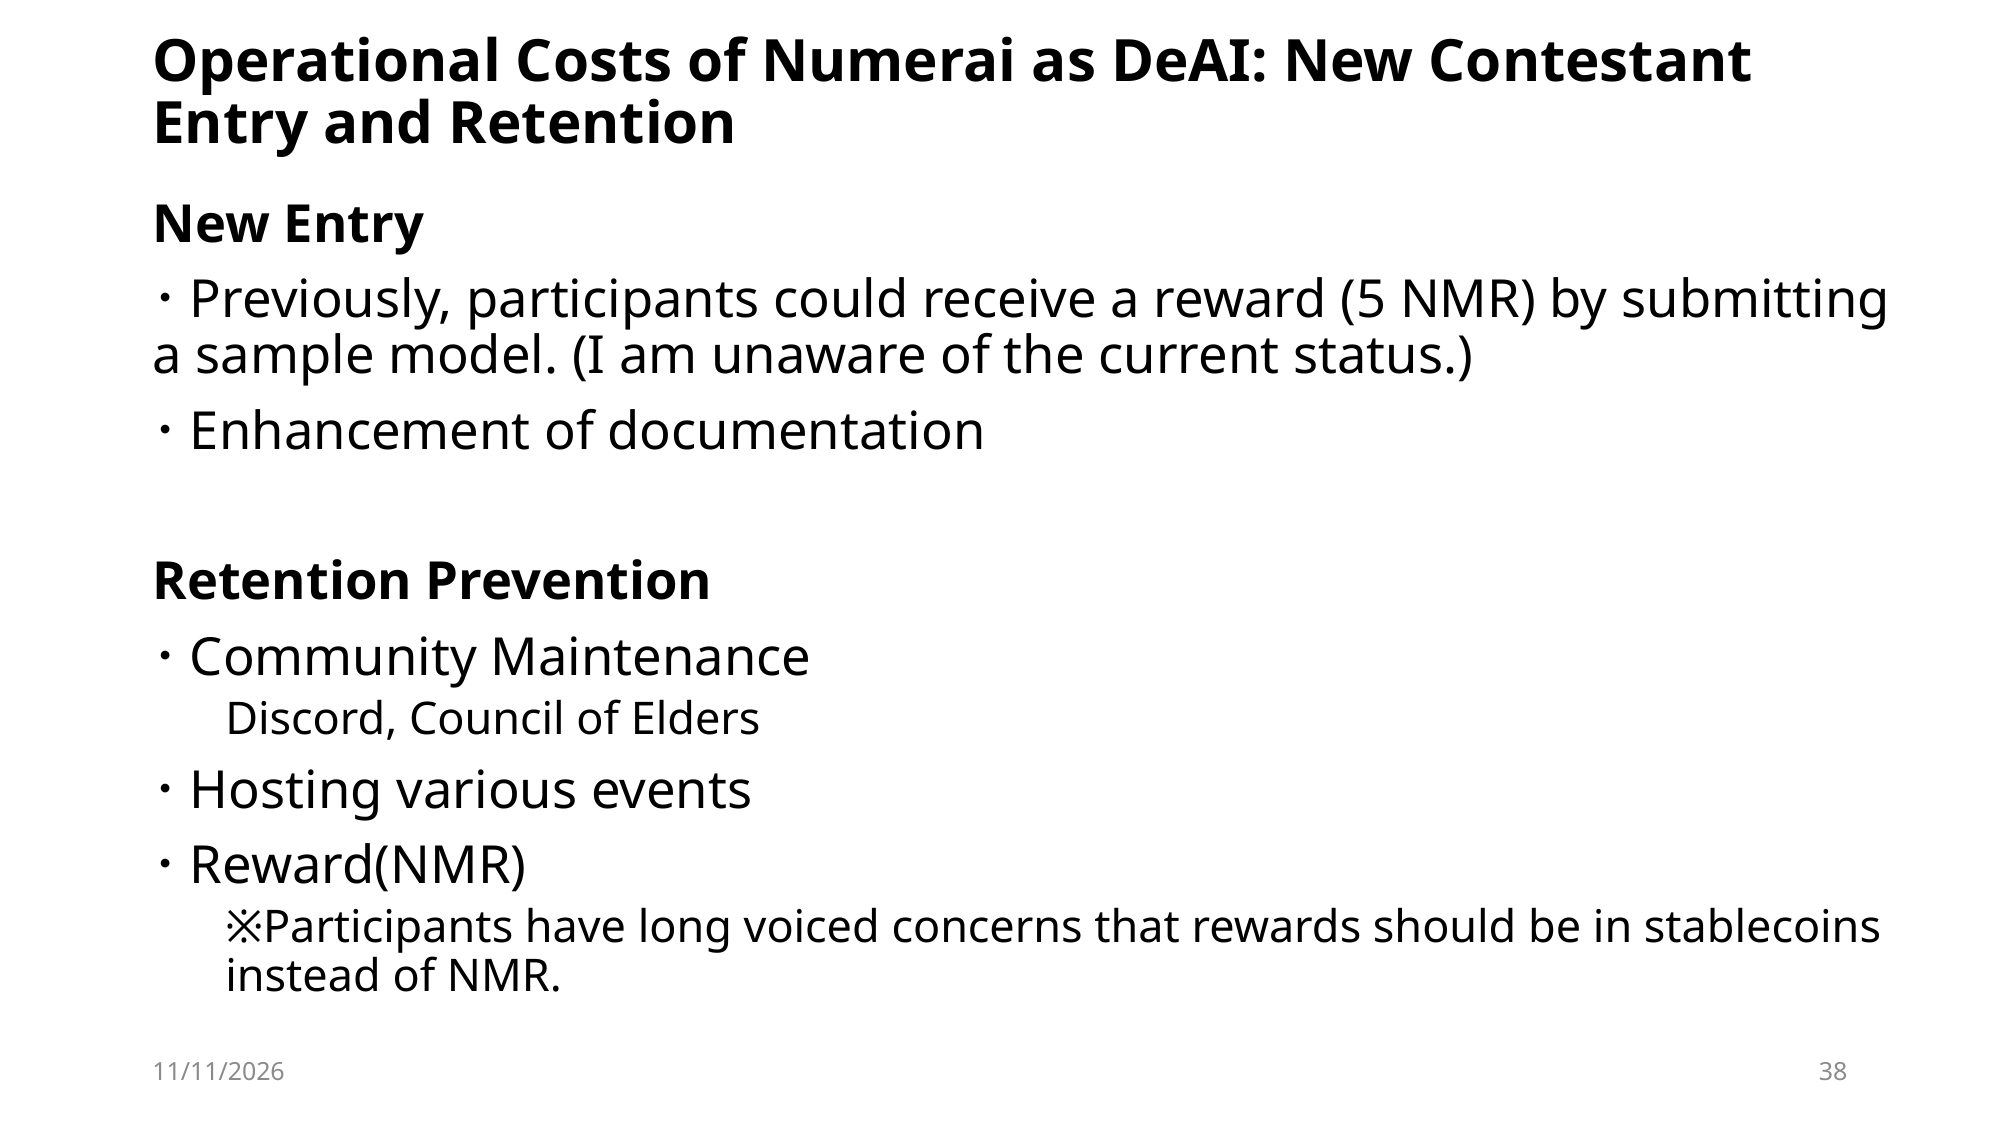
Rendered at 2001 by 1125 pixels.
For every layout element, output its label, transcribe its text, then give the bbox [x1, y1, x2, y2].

title Operational Costs of Numerai as DeAI: New Contestant Entry and Retention [137, 22, 1863, 165]
list New Entry ･Previously, participants could receive a reward (5 NMR) by submitting a sample model. (I am unaware of the current status.) ･Enhancement of documentation Retention Prevention ･Community Maintenance Discord, Council of Elders ･Hosting various events ･Reward(NMR) ※Participants have long voiced concerns that rewards should be in stablecoins instead of NMR. [137, 189, 1934, 1014]
slide_number 38 [1412, 1042, 1863, 1103]
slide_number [137, 1042, 588, 1103]
